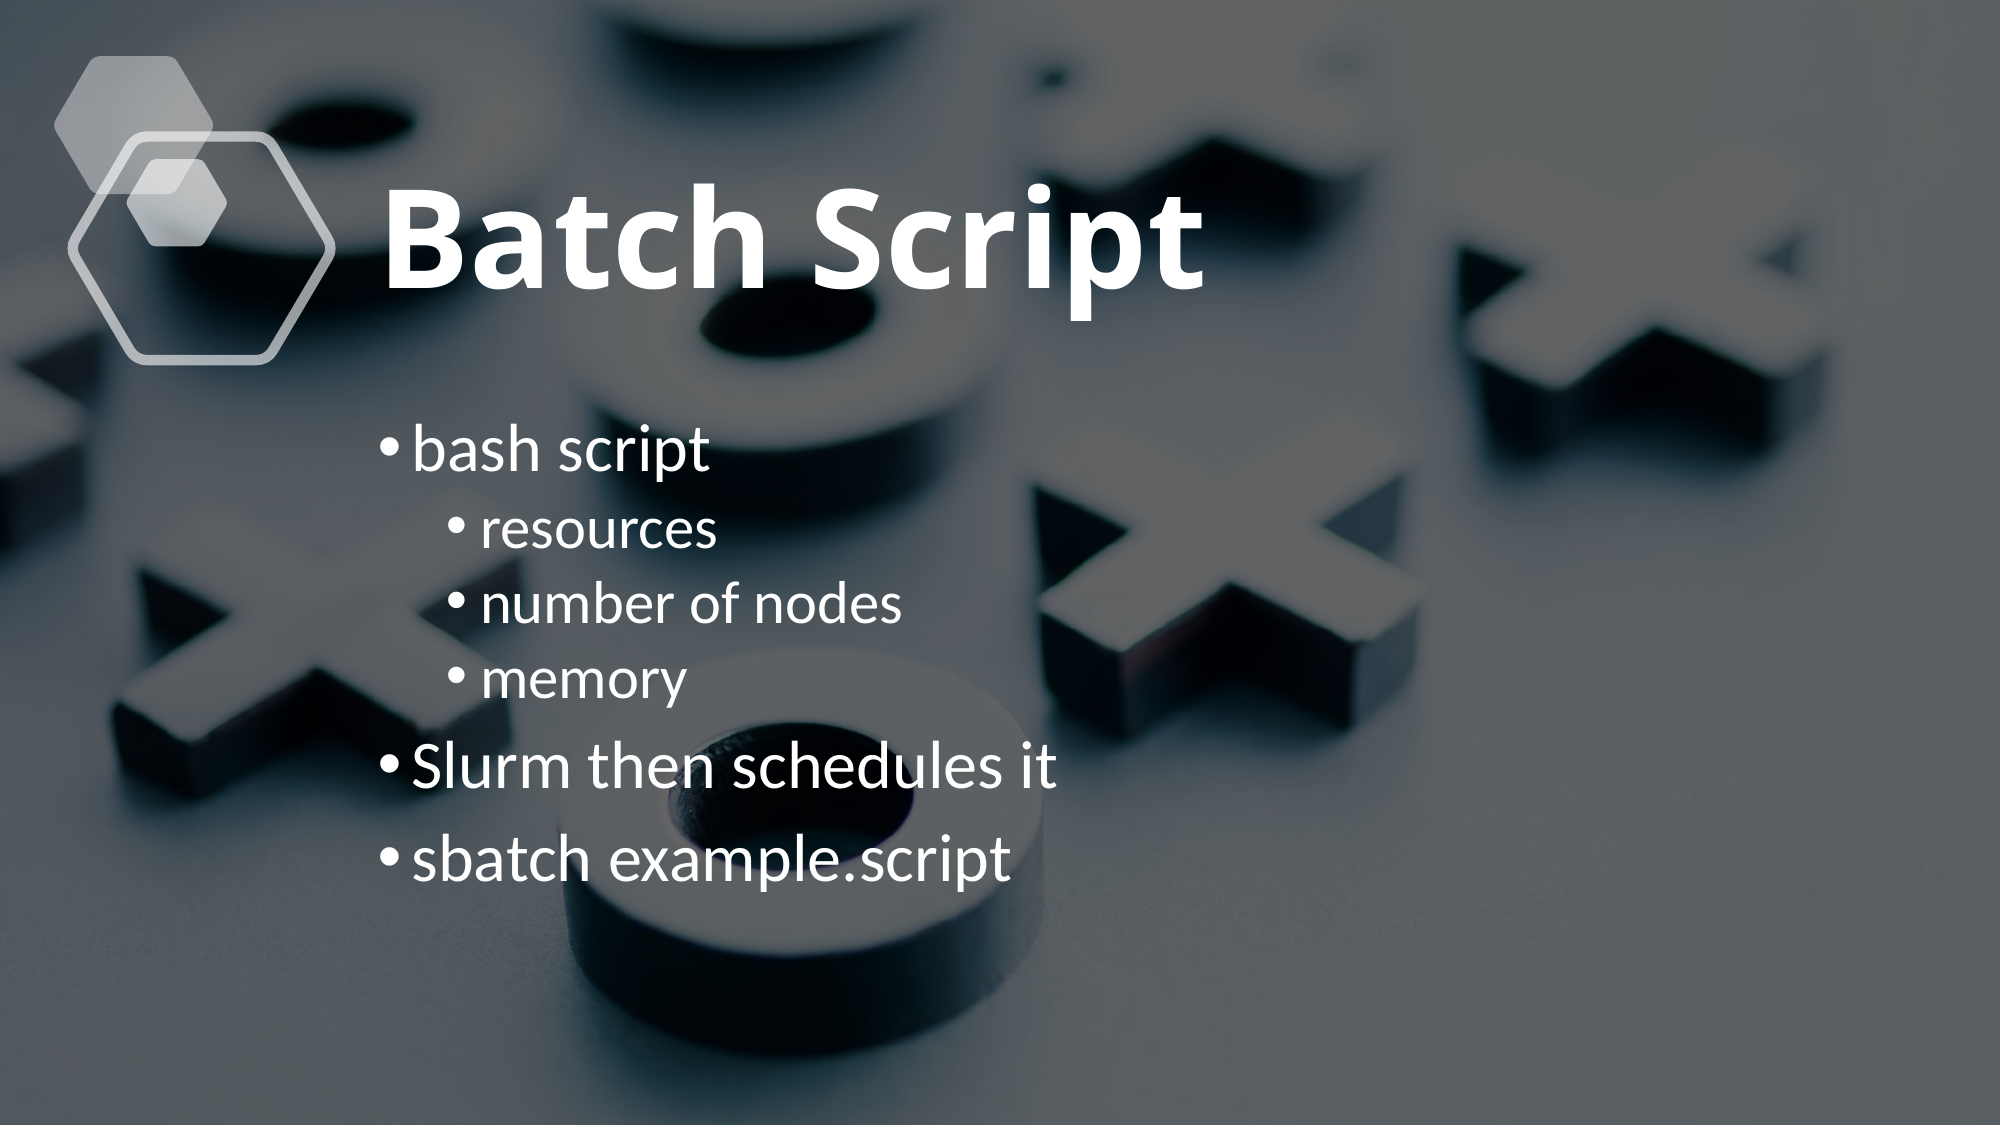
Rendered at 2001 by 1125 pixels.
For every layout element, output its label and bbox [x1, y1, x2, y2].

picture [0, 0, 2000, 1125]
text_box [53, 56, 332, 361]
